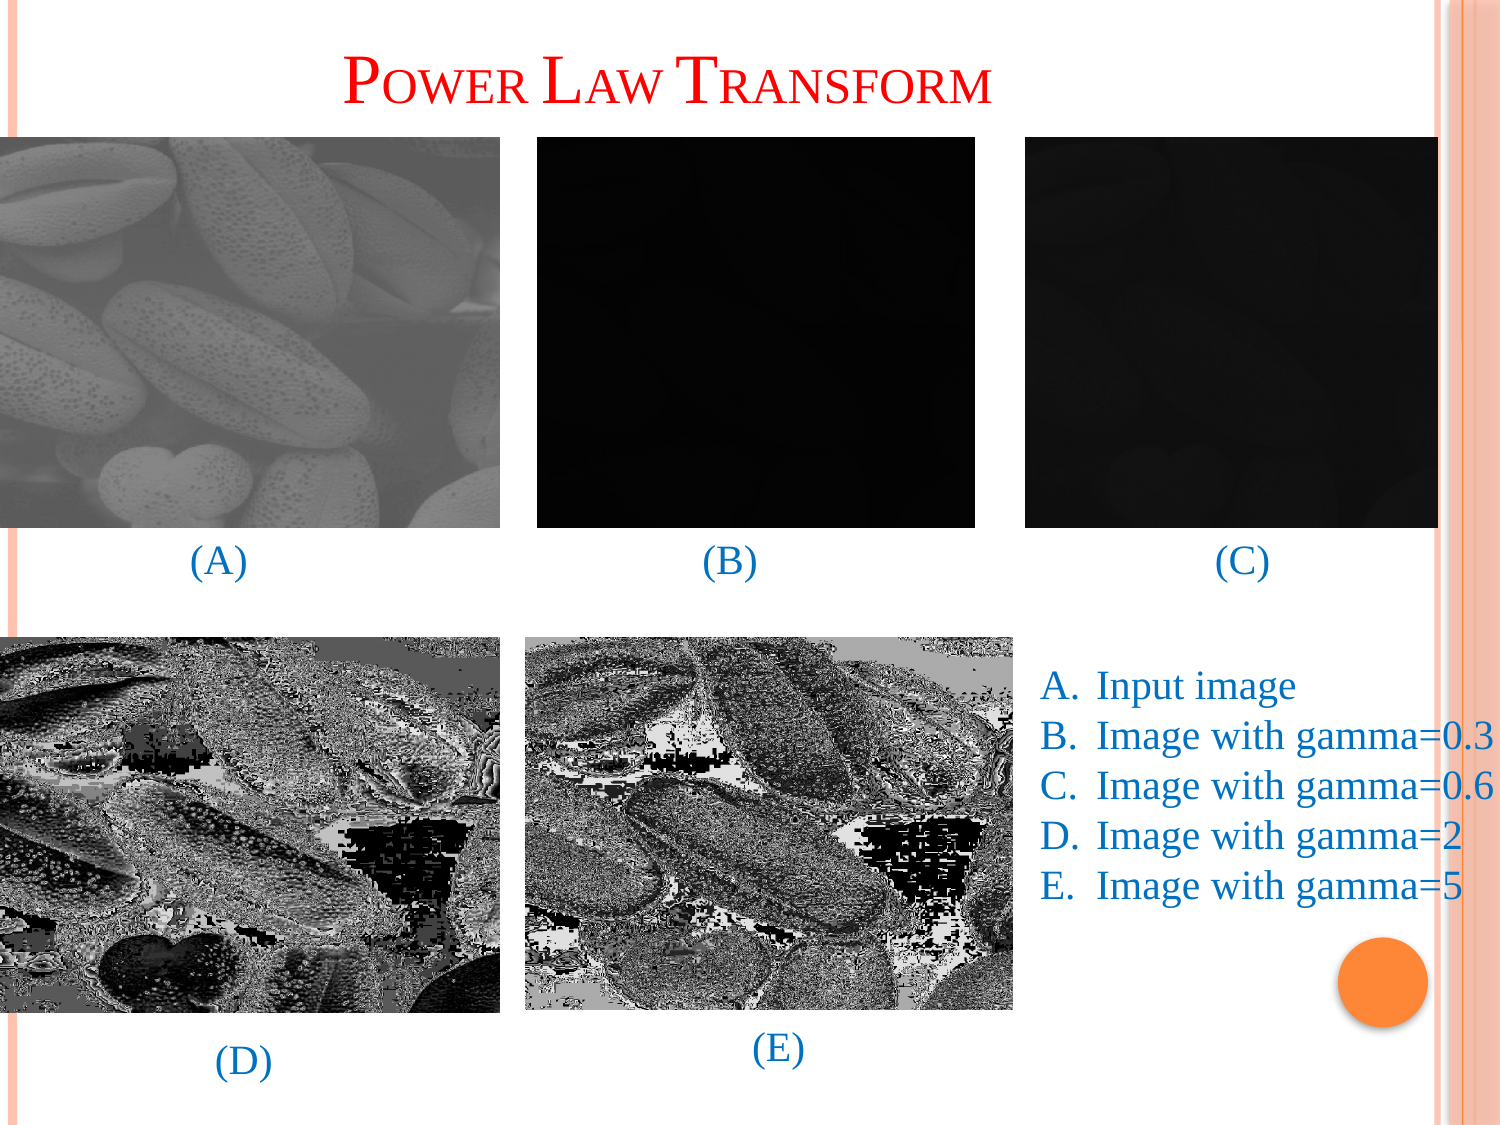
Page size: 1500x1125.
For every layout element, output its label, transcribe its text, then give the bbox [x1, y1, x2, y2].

picture [1024, 136, 1438, 528]
text_box (A) [174, 537, 275, 590]
picture [0, 136, 501, 528]
picture [536, 136, 976, 528]
text_box (C) [1199, 537, 1288, 590]
text_box (B) [687, 537, 813, 590]
text_box Input image Image with gamma=0.3 Image with gamma=0.6 Image with gamma=2 Image with gamma=5 [1024, 650, 1500, 915]
text_box POWER LAW TRANSFORM [174, 24, 1161, 125]
picture [0, 636, 501, 1013]
picture [524, 636, 1013, 1011]
text_box (E) [737, 1020, 825, 1078]
text_box (D) [200, 1025, 300, 1090]
